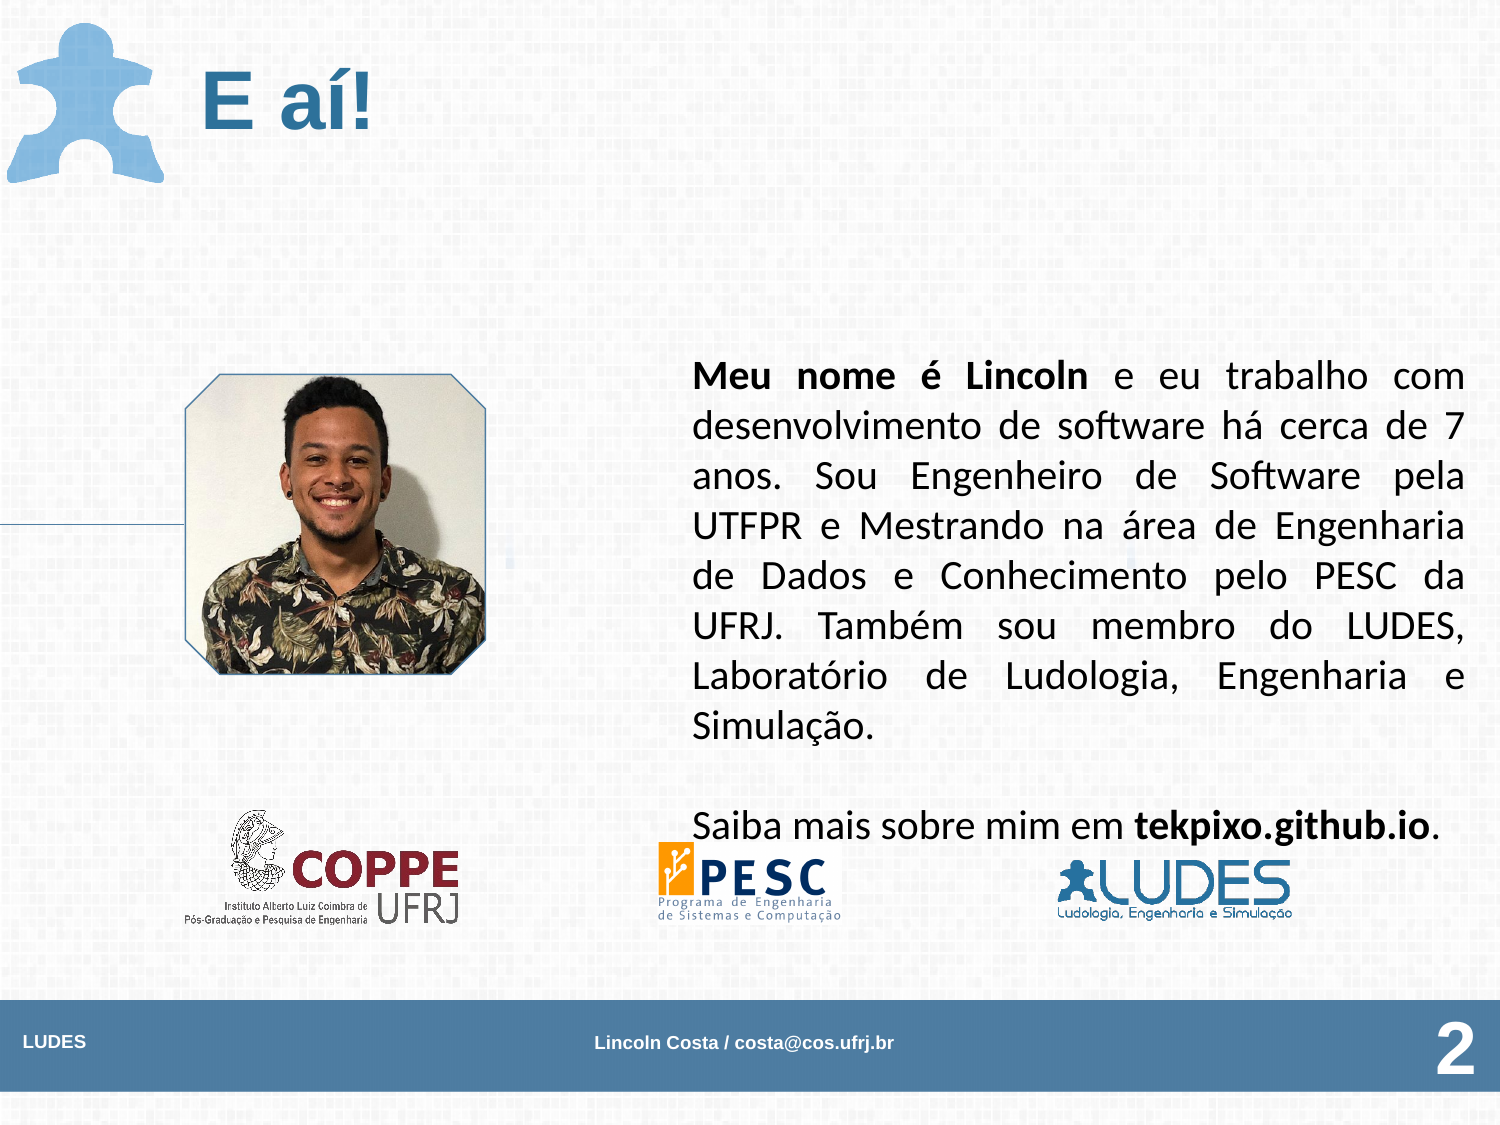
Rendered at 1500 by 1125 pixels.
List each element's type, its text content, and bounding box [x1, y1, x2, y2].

slide_number 2 [1297, 1021, 1492, 1069]
picture [0, 0, 1500, 1125]
text_box Meu nome é Lincoln e eu trabalho com desenvolvimento de software há cerca de 7 anos. Sou Engenheiro de Software pela UTFPR e Mestrando na área de Engenharia de Dados e Conhecimento pelo PESC da UFRJ. Também sou membro do LUDES, Laboratório de Ludologia, Engenharia e Simulação. Saiba mais sobre mim em tekpixo.github.io. [677, 340, 1481, 856]
footer Lincoln Costa / costa@cos.ufrj.br [526, 1018, 962, 1066]
title E aí! [185, 11, 1481, 195]
slide_number LUDES [7, 1017, 203, 1066]
